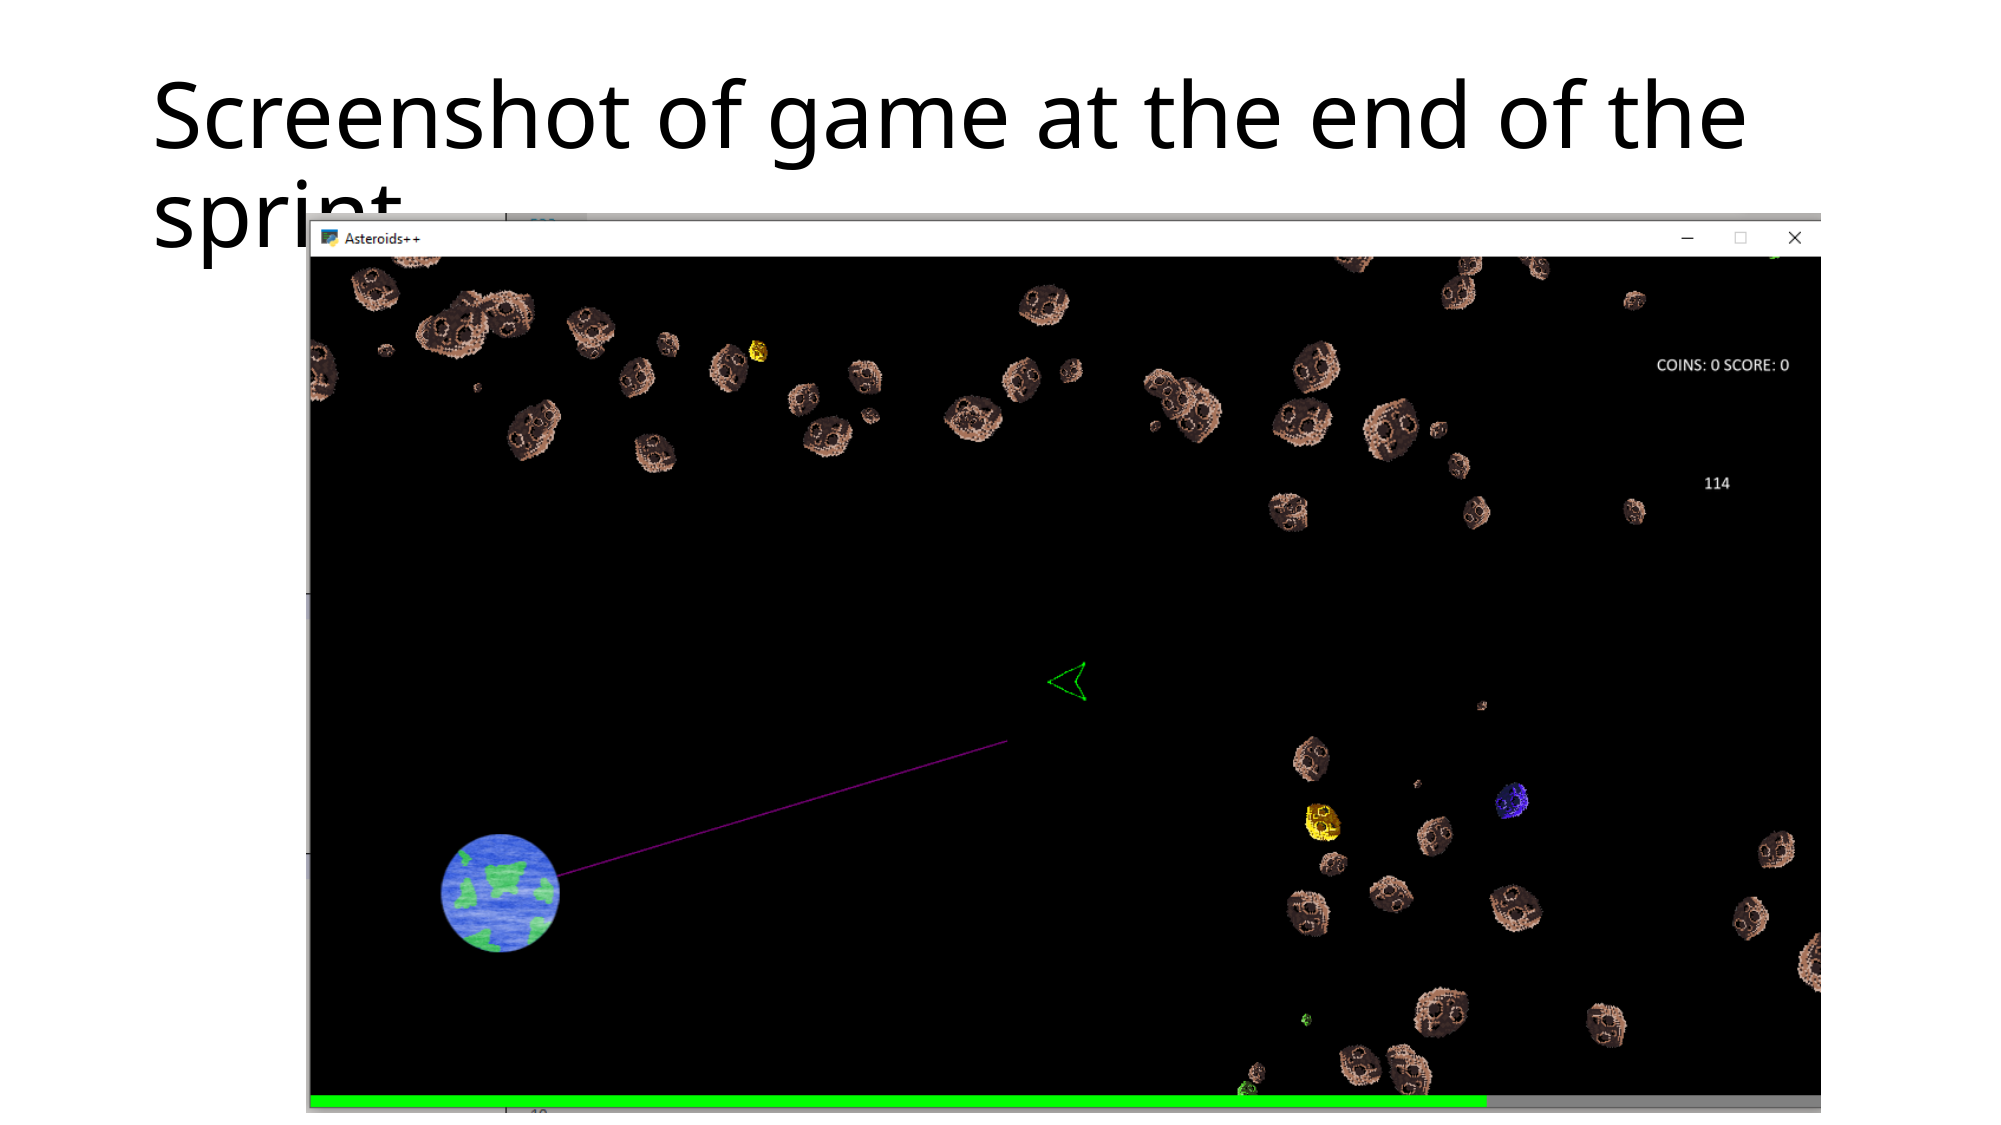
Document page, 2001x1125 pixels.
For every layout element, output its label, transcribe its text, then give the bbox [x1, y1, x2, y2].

picture [306, 213, 1821, 1113]
title Screenshot of game at the end of the sprint [137, 59, 1863, 278]
